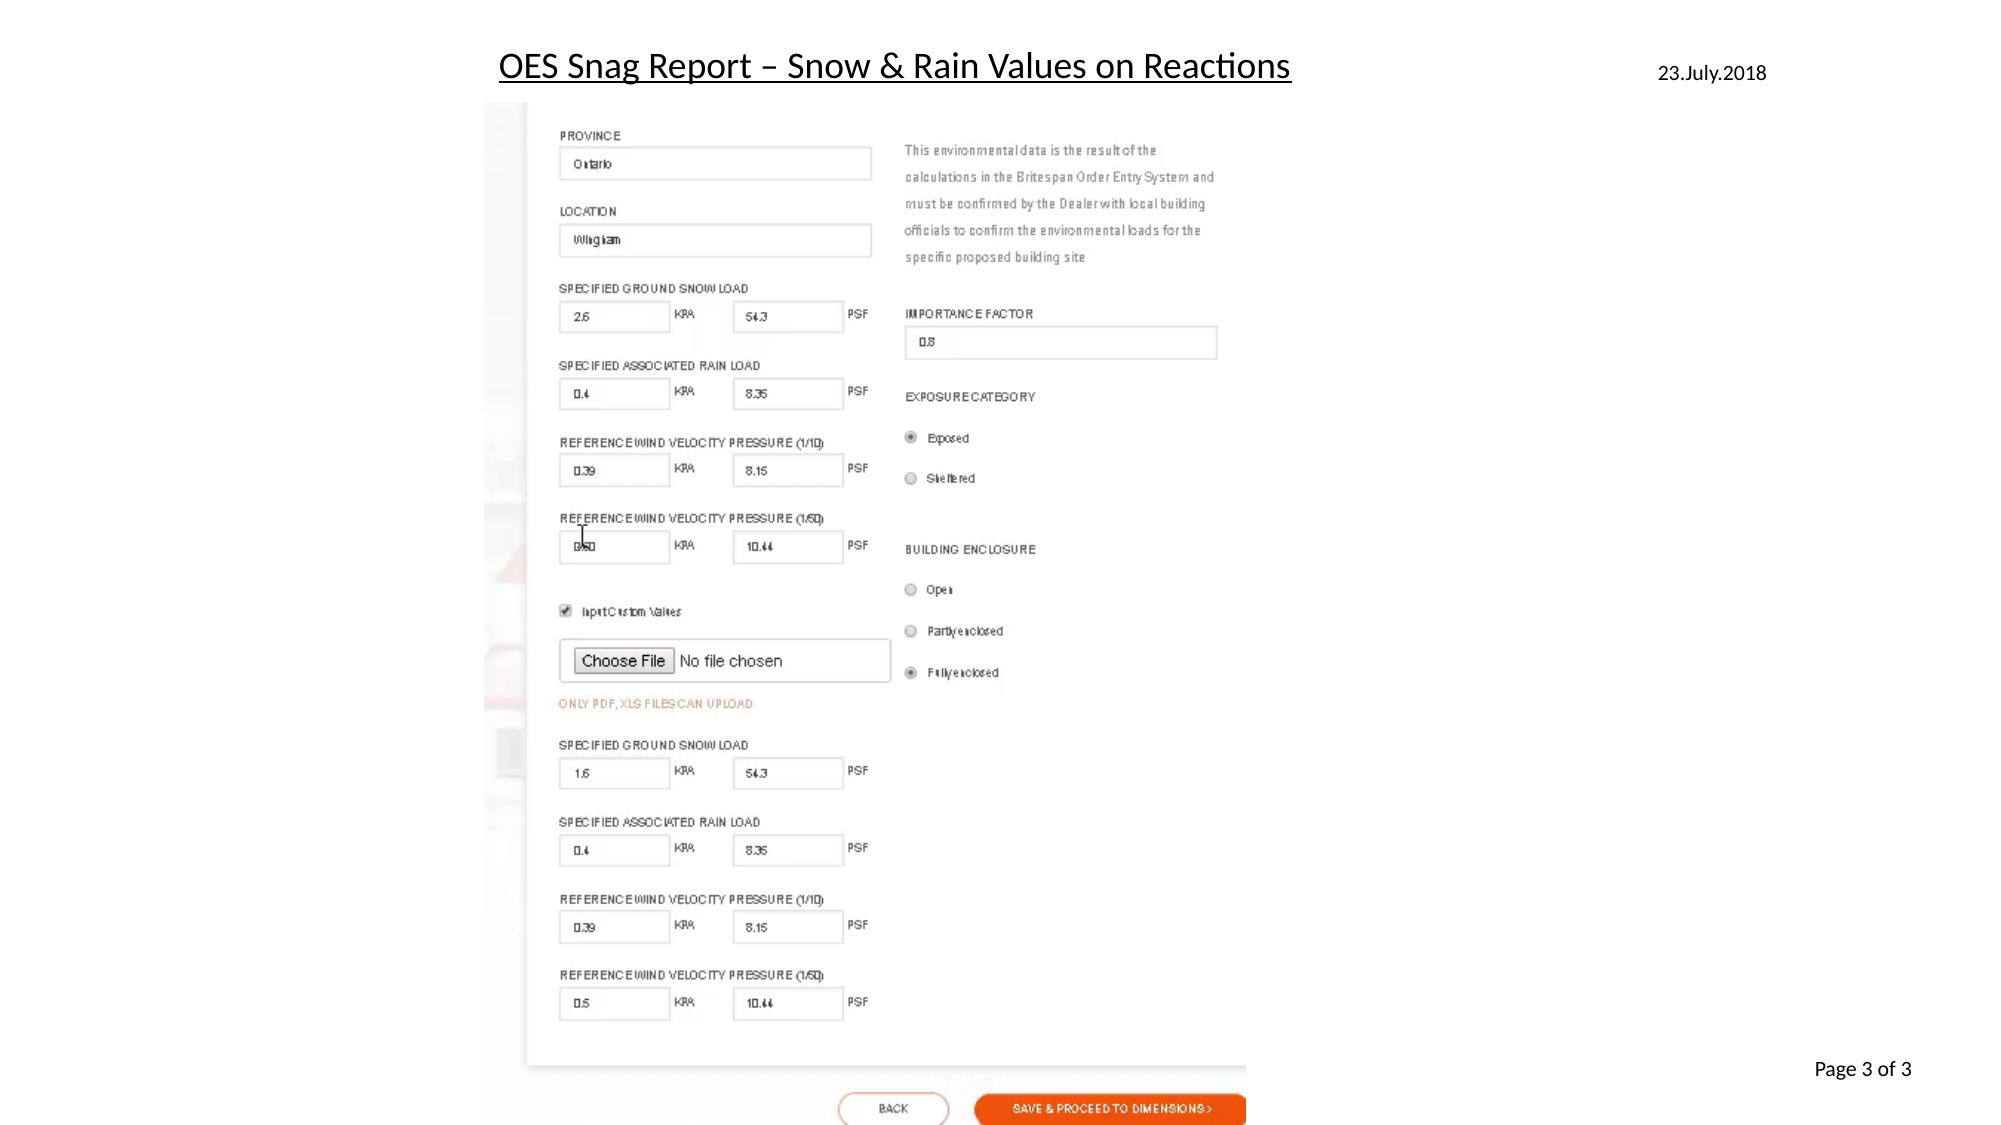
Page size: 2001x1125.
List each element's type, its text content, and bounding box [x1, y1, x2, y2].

text_box Page 3 of 3 [1800, 1047, 1964, 1089]
text_box 23.July.2018 [1643, 51, 1882, 93]
text_box OES Snag Report – Snow & Rain Values on Reactions [484, 33, 1420, 94]
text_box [483, 102, 1246, 1125]
